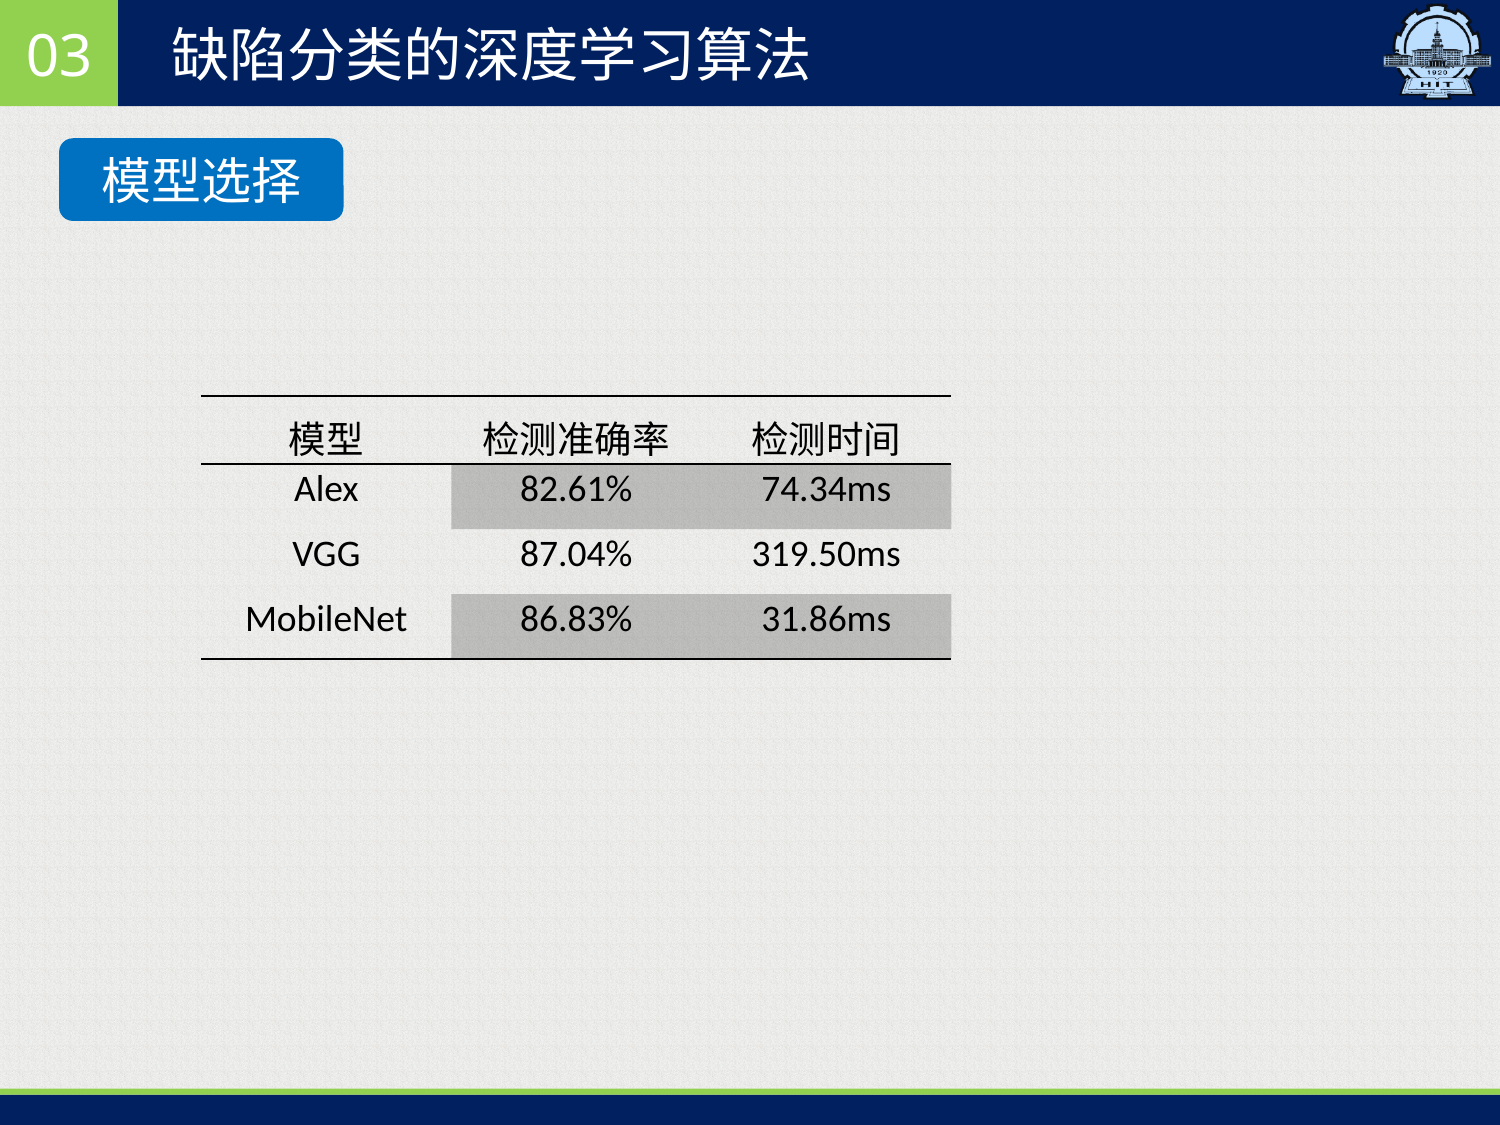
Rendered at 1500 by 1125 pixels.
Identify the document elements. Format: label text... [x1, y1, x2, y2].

list 缺陷分类的深度学习算法 [156, 0, 1361, 107]
table_header 模型 [201, 397, 451, 463]
table_cell 87.04% [451, 529, 701, 594]
text_box 模型选择 [59, 138, 344, 221]
table_header 检测时间 [701, 397, 951, 463]
table_cell 31.86ms [701, 594, 951, 658]
table_cell 82.61% [451, 465, 701, 529]
list 03 [0, 0, 119, 107]
table_cell 74.34ms [701, 465, 951, 529]
table_cell Alex [201, 465, 451, 529]
table_cell 319.50ms [701, 529, 951, 594]
table_cell MobileNet [201, 594, 451, 658]
picture [0, 107, 1500, 1088]
table_cell 86.83% [451, 594, 701, 658]
table_cell VGG [201, 529, 451, 594]
table_header 检测准确率 [451, 397, 701, 463]
